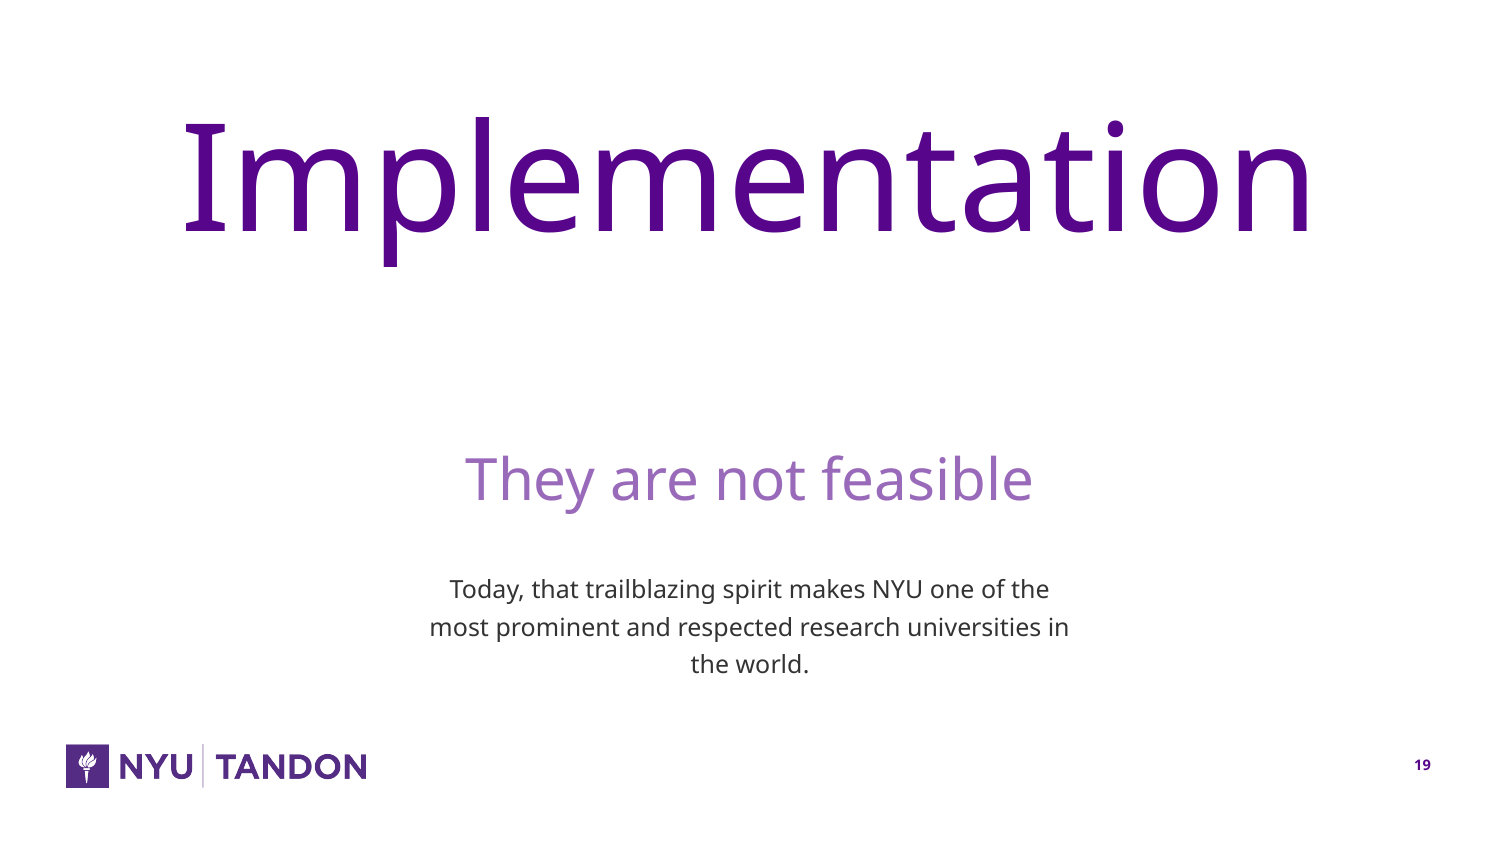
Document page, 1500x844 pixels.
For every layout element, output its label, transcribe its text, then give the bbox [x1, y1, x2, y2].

picture [66, 744, 366, 788]
subtitle They are not feasible [66, 416, 1434, 535]
title Implementation [51, 66, 1449, 385]
list Today, that trailblazing spirit makes NYU one of the most prominent and respected research universities in the world. [406, 551, 1094, 670]
